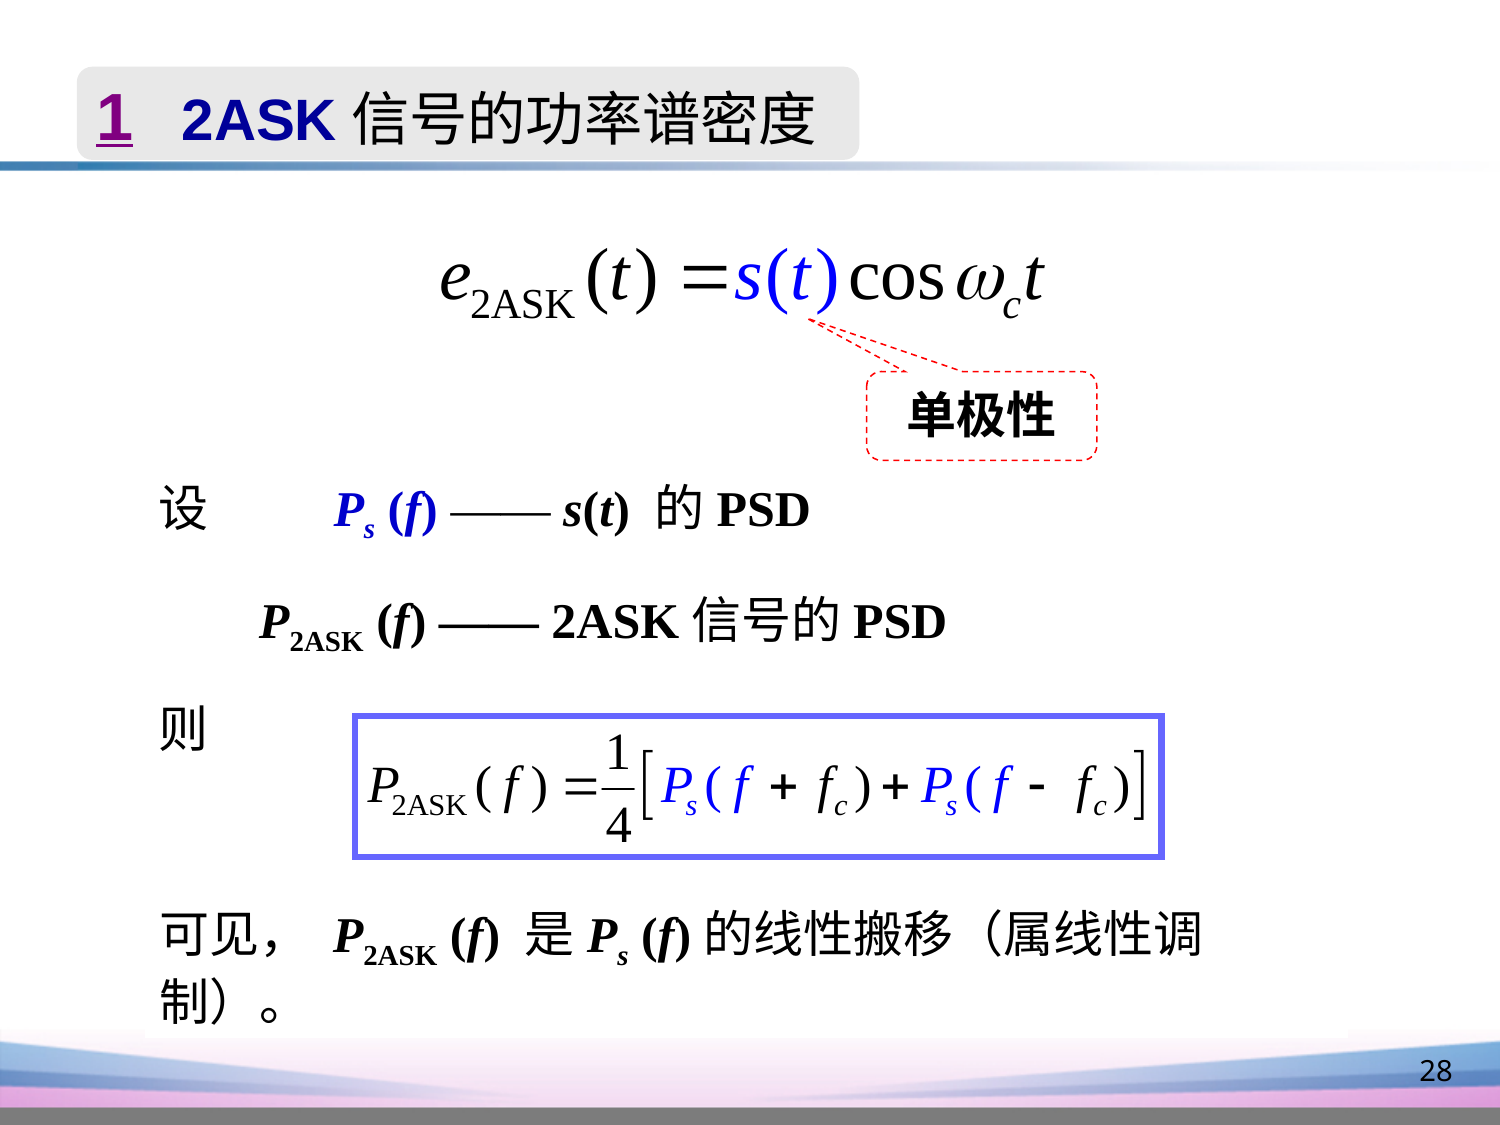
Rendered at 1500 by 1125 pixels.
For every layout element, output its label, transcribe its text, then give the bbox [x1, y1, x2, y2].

slide_number 28 [1154, 1023, 1468, 1100]
text_box 1 2ASK信号的功率谱密度 [76, 66, 860, 160]
picture [0, 531, 1500, 1125]
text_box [357, 718, 1159, 855]
text_box 可见， P2ASK (f) 是Ps (f)的线性搬移（属线性调制）。 [144, 894, 1348, 1038]
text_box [428, 225, 1061, 337]
list 设 Ps (f) —— s(t) 的PSD P2ASK (f) —— 2ASK信号的PSD 则 [144, 469, 1399, 530]
list 设 Ps (f) —— s(t) 的PSD P2ASK (f) —— 2ASK信号的PSD 则 [144, 531, 1399, 847]
text_box 单极性 [856, 345, 1097, 461]
picture [0, 0, 1500, 530]
